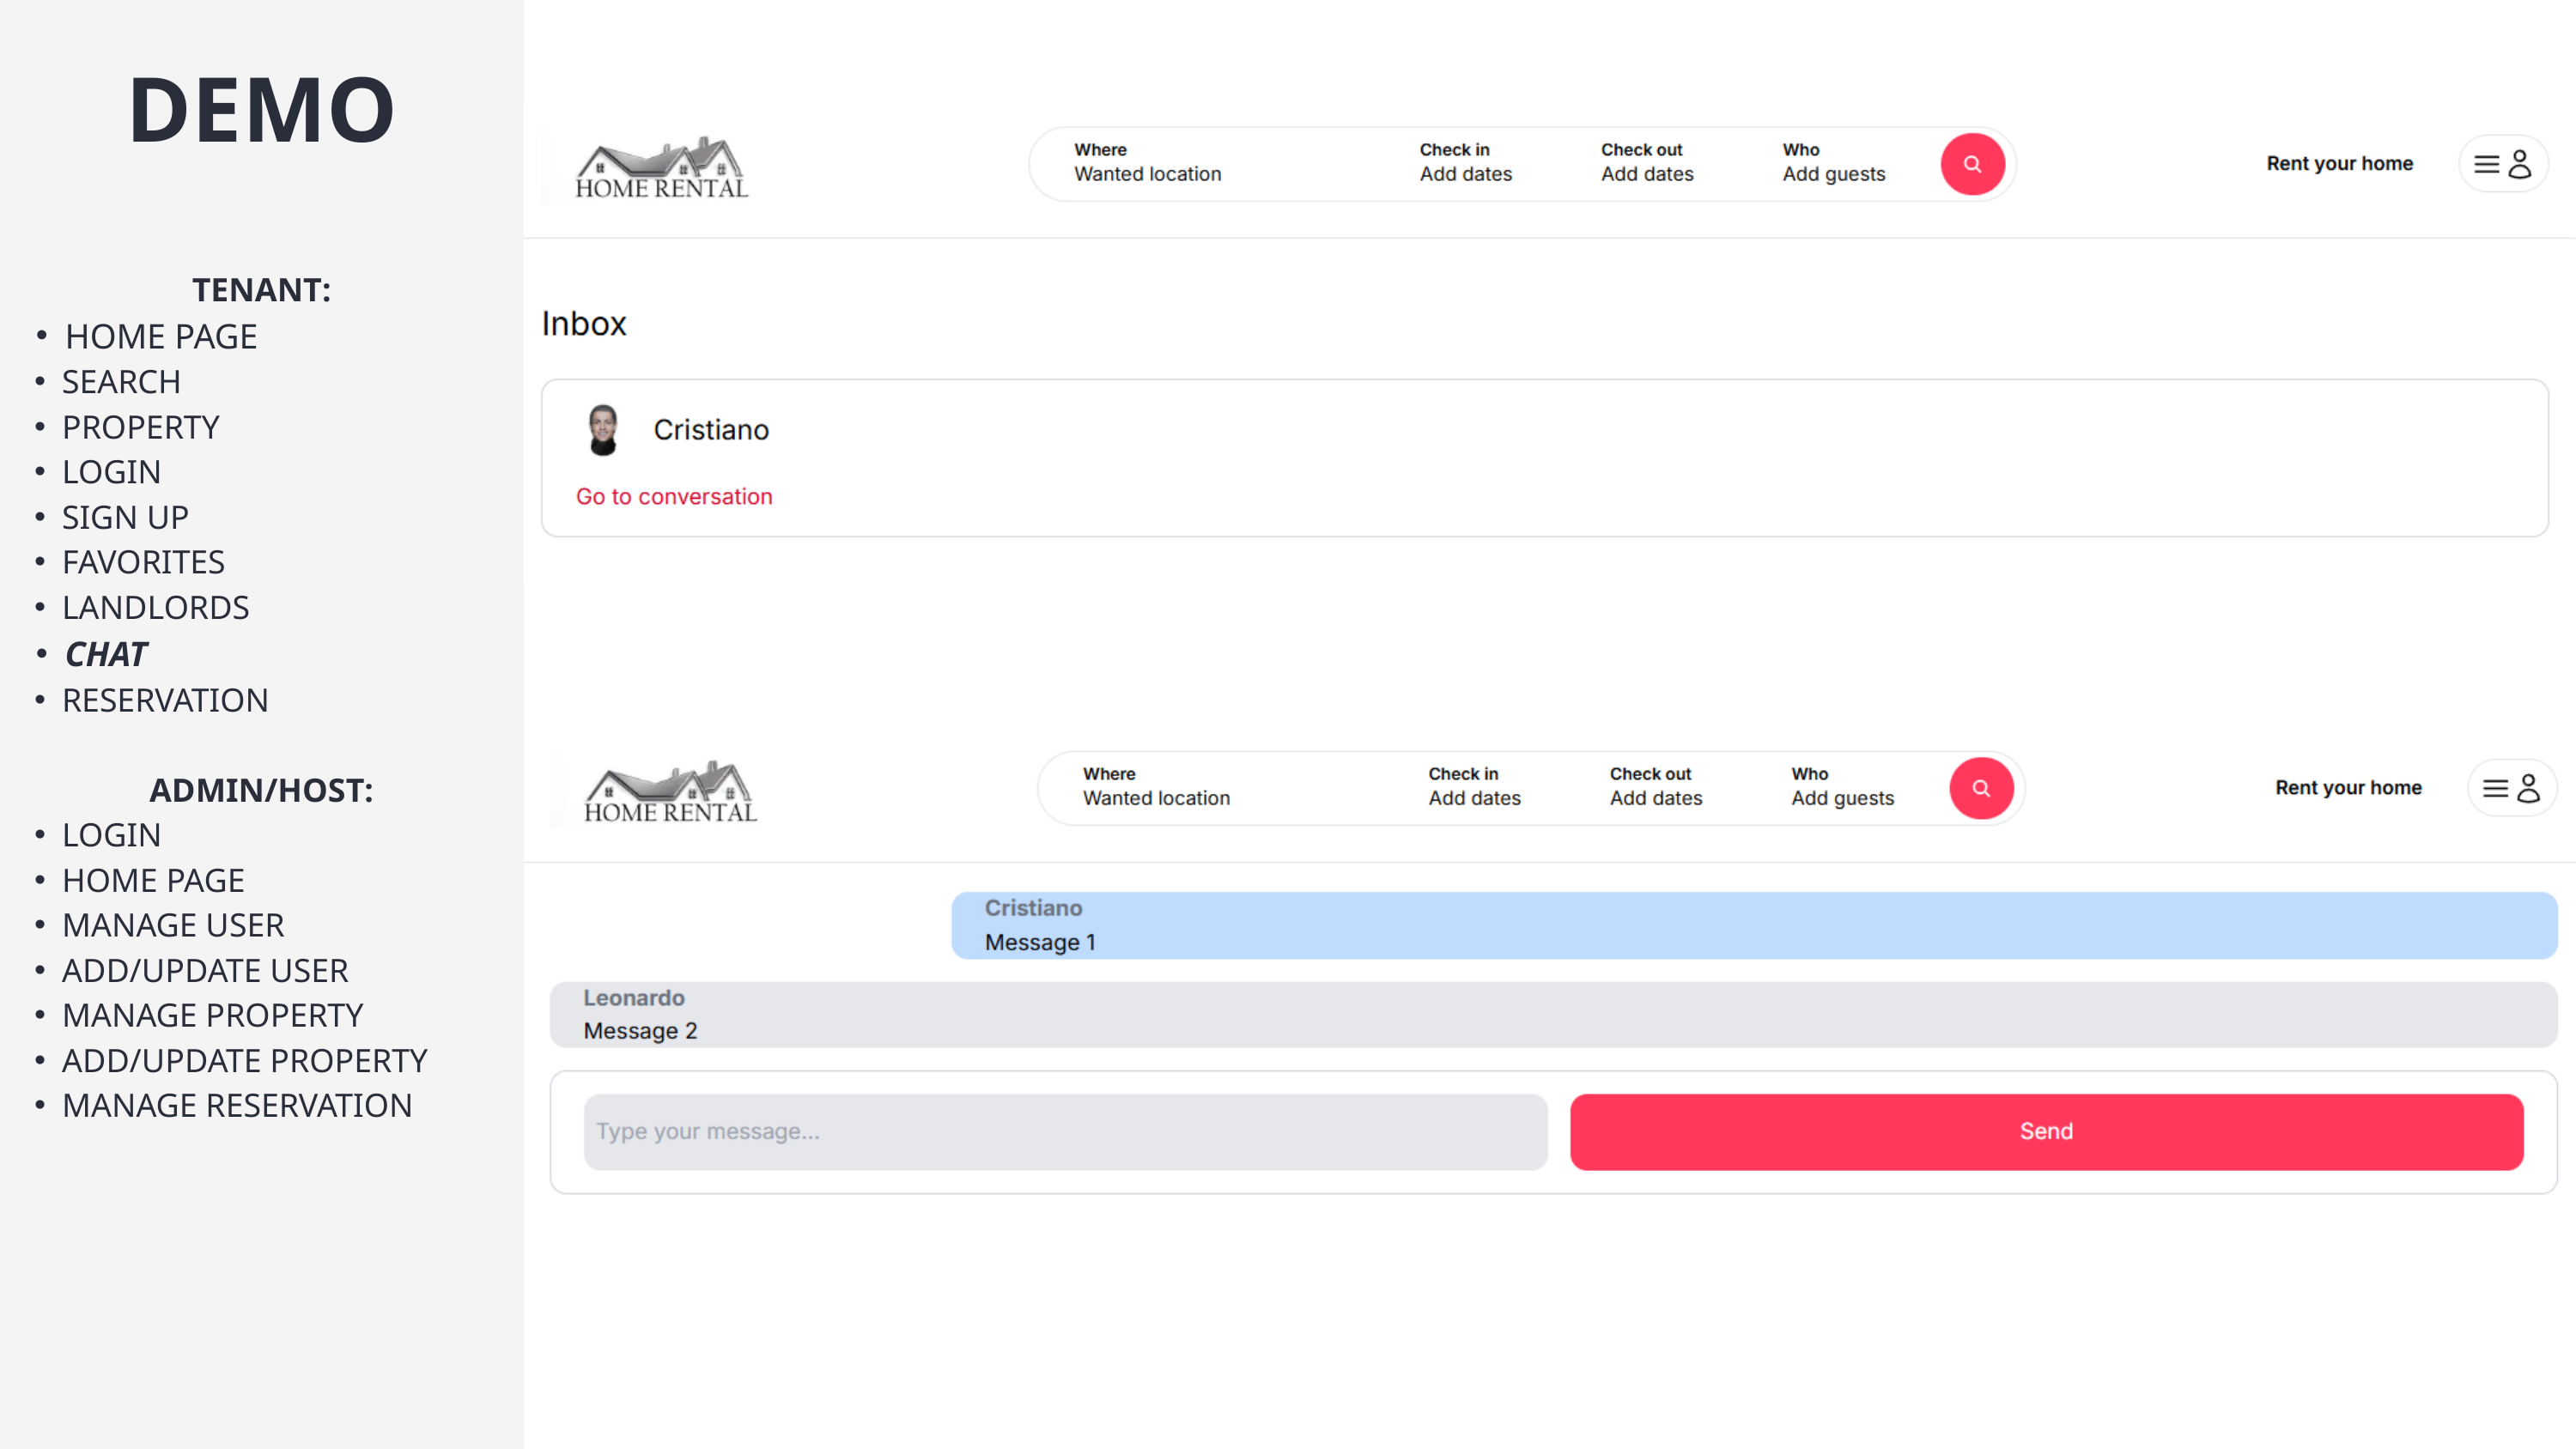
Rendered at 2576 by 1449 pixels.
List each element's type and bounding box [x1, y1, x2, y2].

text_box [530, 724, 2576, 1428]
text_box [530, 106, 2576, 584]
text_box [0, 0, 524, 1449]
